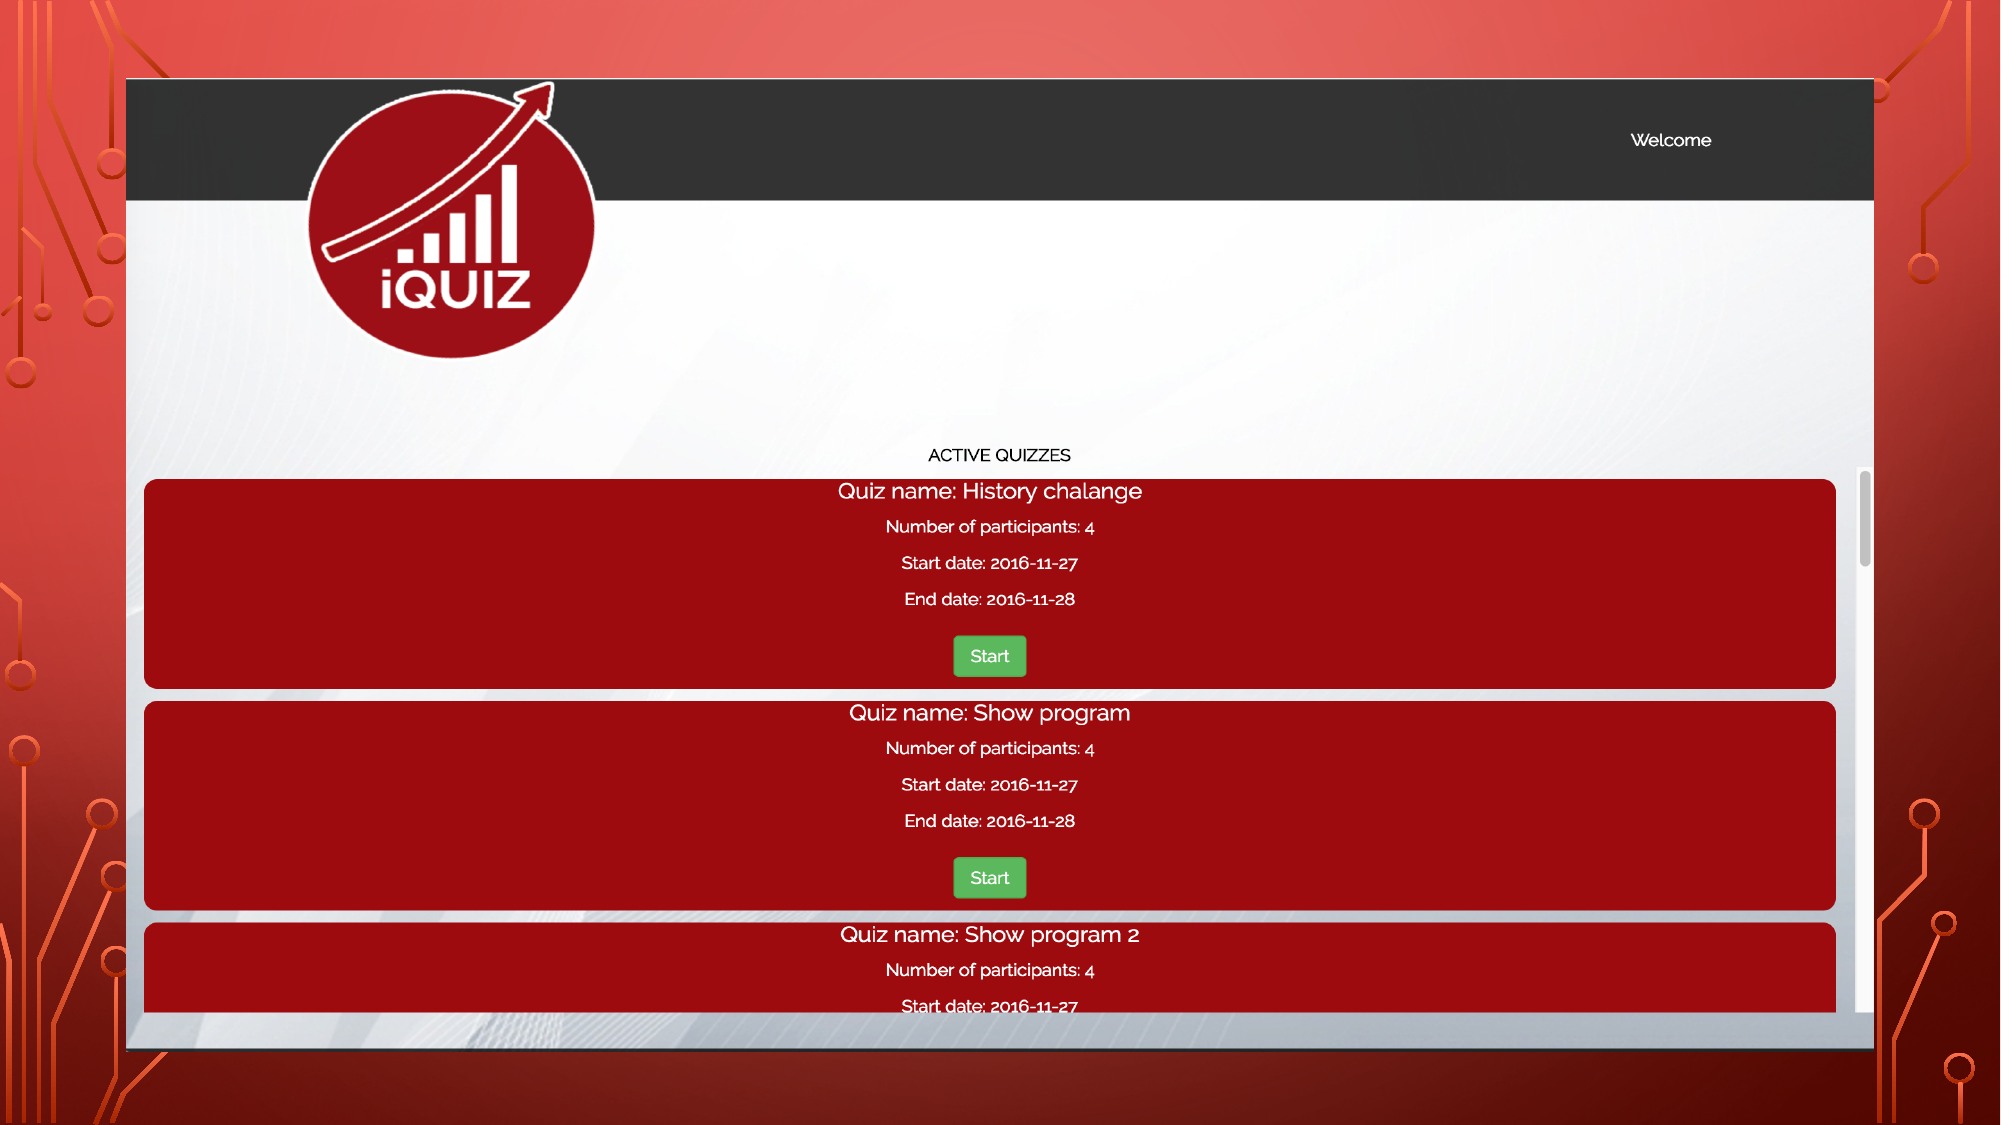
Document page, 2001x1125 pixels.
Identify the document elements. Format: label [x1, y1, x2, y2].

picture [125, 77, 1874, 1052]
